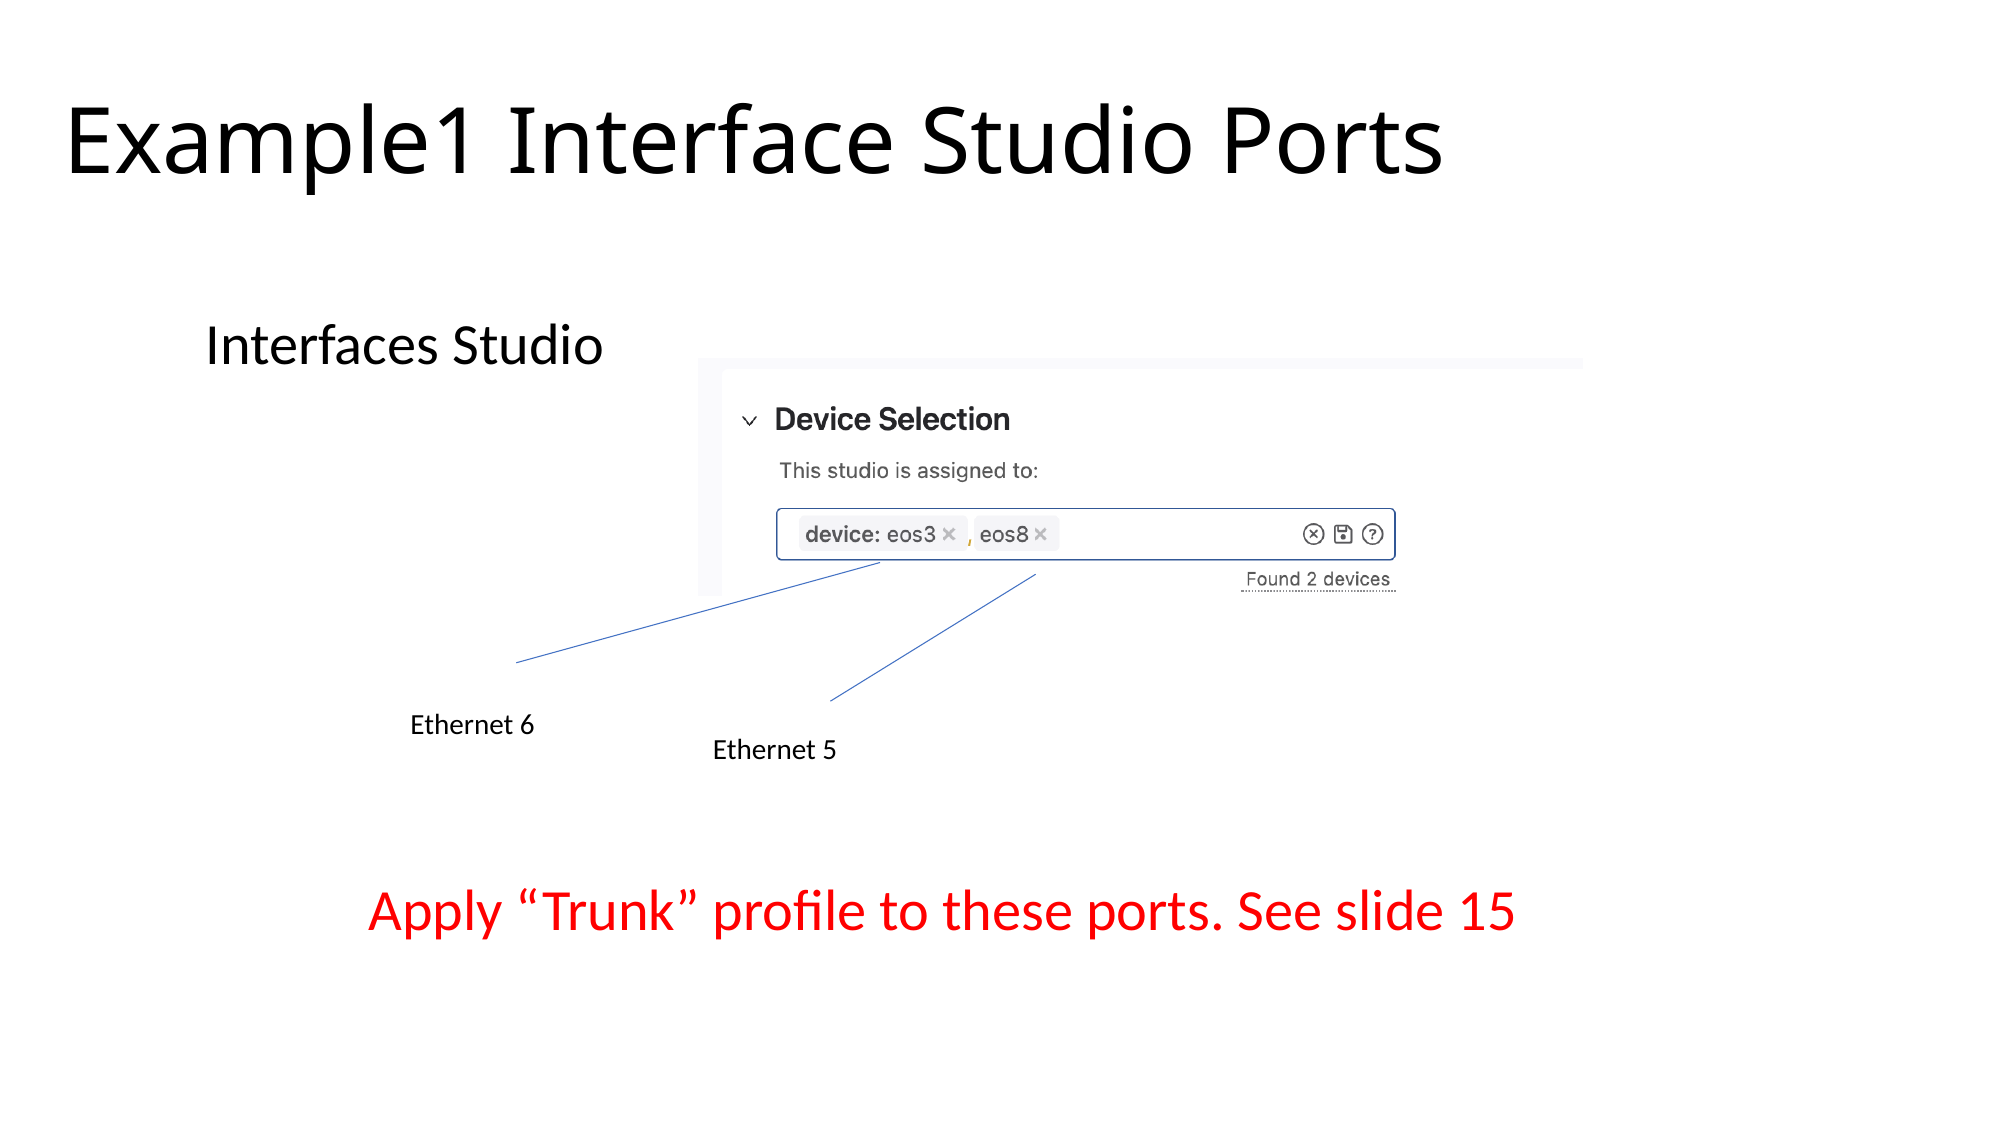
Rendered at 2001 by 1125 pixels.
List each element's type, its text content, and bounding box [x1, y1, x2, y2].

title Example1 Interface Studio Ports [48, 35, 1774, 253]
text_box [830, 574, 1036, 702]
text_box Apply “Trunk” profile to these ports. See slide 15 [353, 864, 1647, 950]
text_box Ethernet 6 [395, 697, 564, 748]
text_box Interfaces Studio [190, 298, 880, 384]
picture [698, 358, 1583, 596]
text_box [516, 562, 880, 663]
text_box Ethernet 5 [698, 723, 866, 773]
